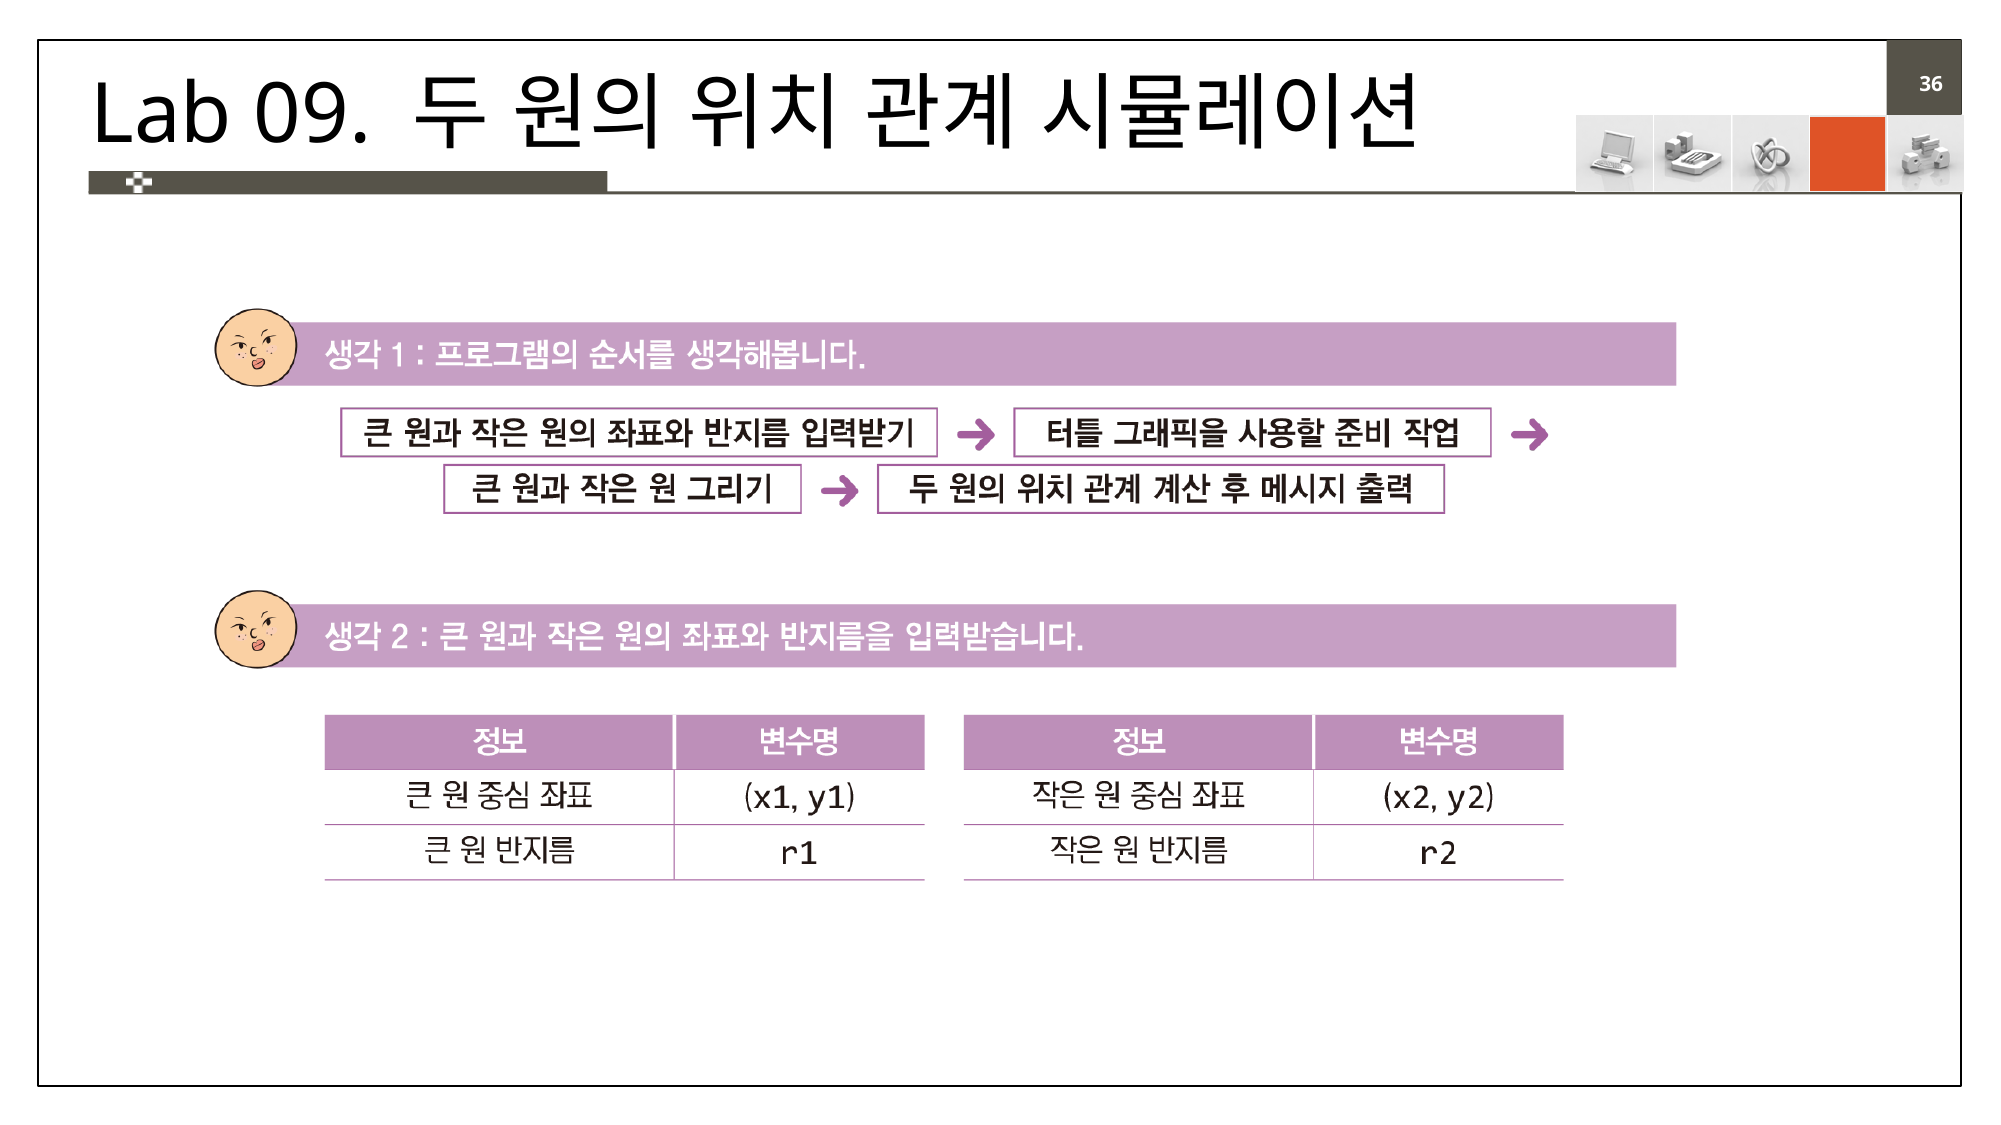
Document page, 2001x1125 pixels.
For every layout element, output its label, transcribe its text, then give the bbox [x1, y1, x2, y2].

picture [1808, 114, 1964, 192]
title Lab 09. 두 원의 위치 관계 시뮬레이션 [76, 62, 1808, 208]
picture [142, 281, 1750, 929]
